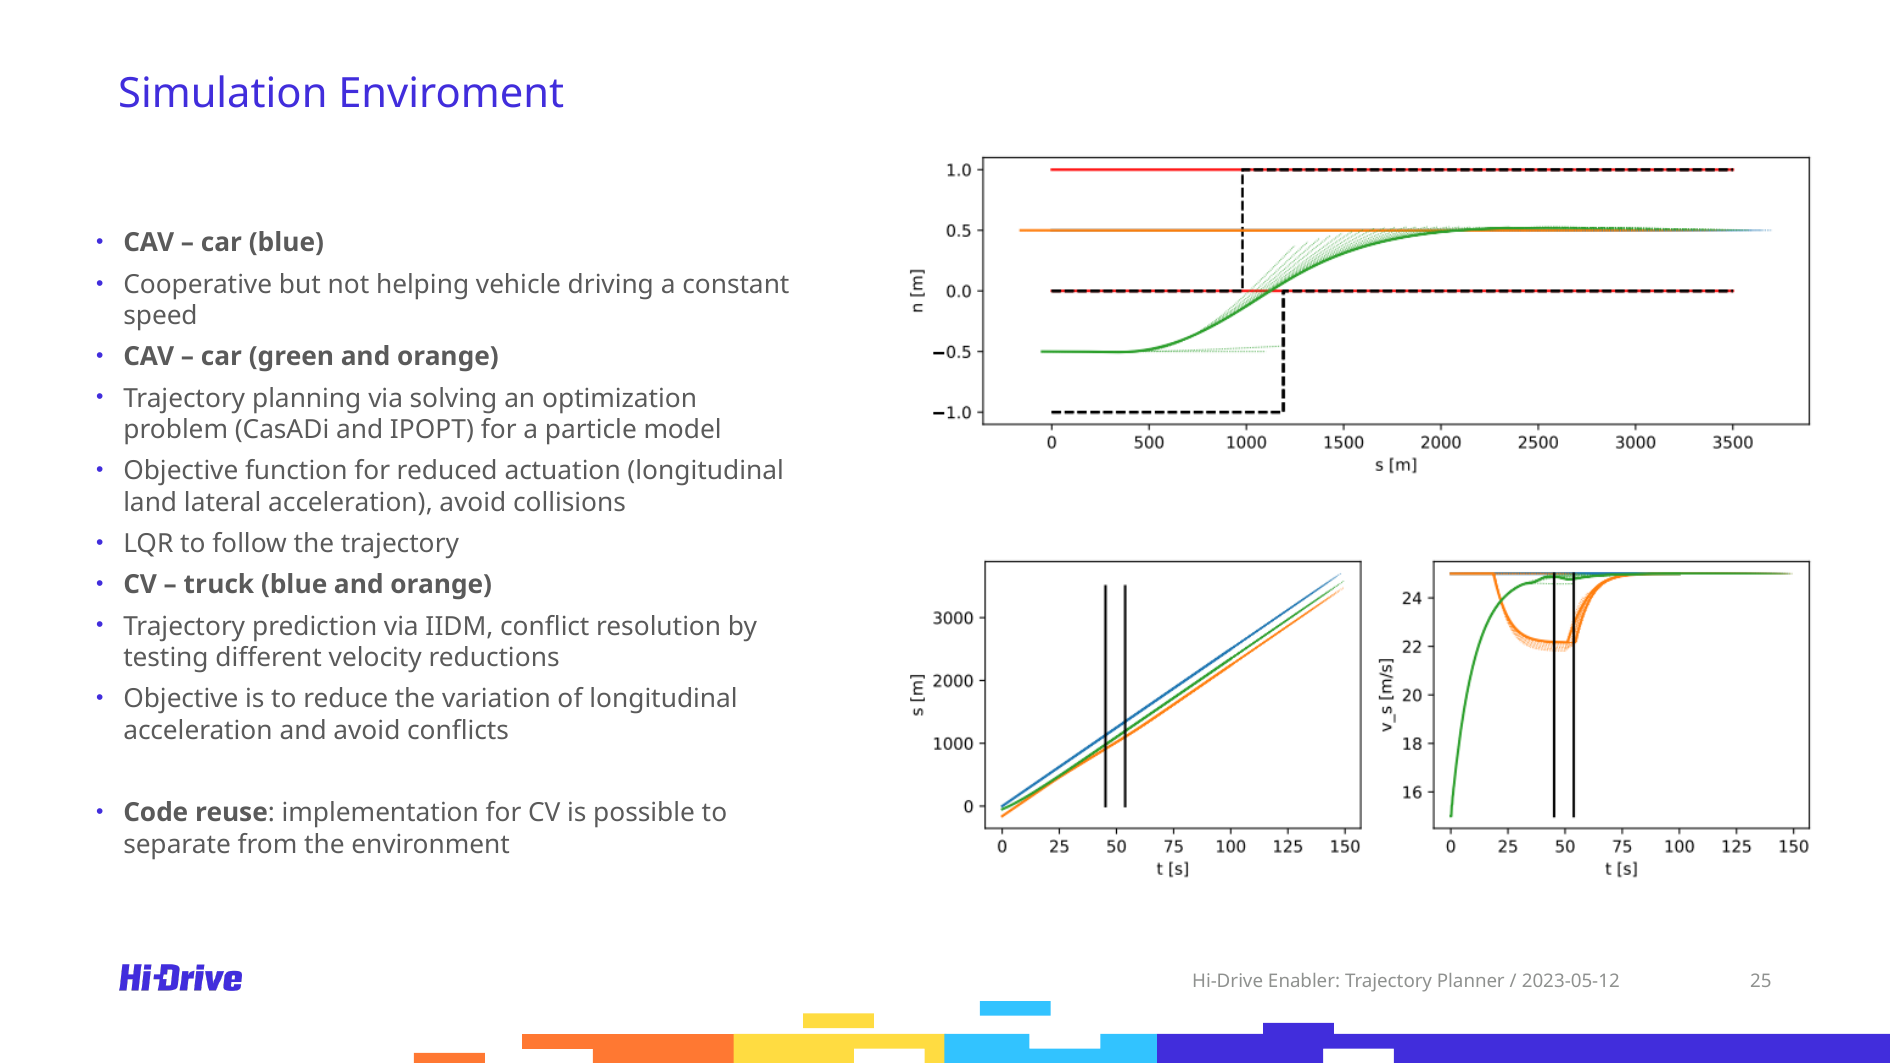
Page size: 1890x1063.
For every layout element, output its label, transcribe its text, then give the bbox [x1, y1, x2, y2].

title Simulation Enviroment [118, 71, 1772, 117]
picture [892, 544, 1825, 894]
list CAV – car (blue) Cooperative but not helping vehicle driving a constant speed CAV – car (green and orange) Trajectory planning via solving an optimization problem (CasADi and IPOPT) for a particle model Objective function for reduced actuation (longitudinal land lateral acceleration), avoid collisions LQR to follow the trajectory CV – truck (blue and orange) Trajectory prediction via IIDM, conflict resolution by testing different velocity reductions Objective is to reduce the variation of longitudinal acceleration and avoid conflicts Code reuse: implementation for CV is possible to separate from the environment [96, 225, 795, 864]
slide_number 25 [1653, 972, 1772, 990]
picture [119, 964, 242, 991]
footer Hi-Drive Enabler: Trajectory Planner / 2023-05-12 [719, 972, 1620, 990]
picture [892, 140, 1825, 491]
